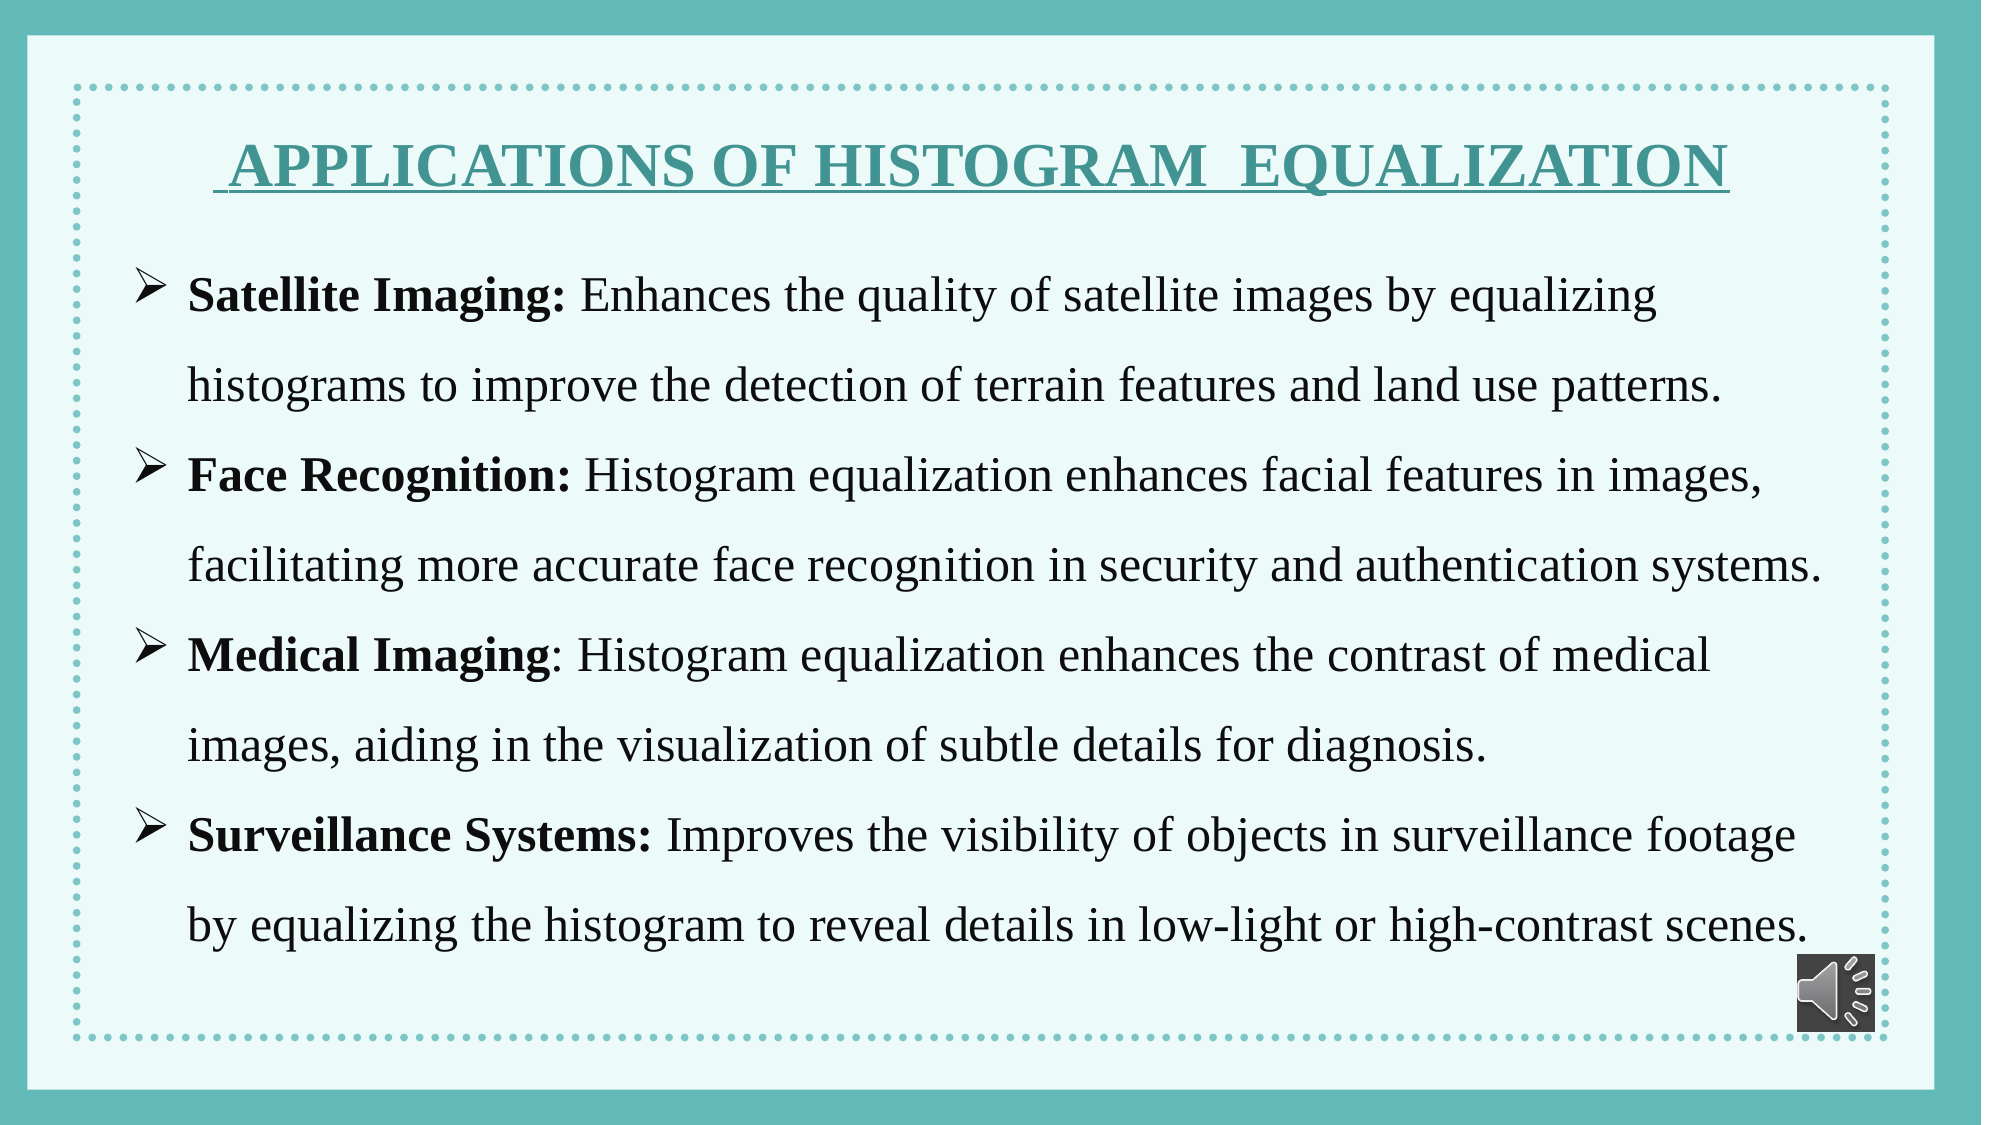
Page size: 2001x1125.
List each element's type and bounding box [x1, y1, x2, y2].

text_box [0, 0, 1981, 1125]
picture [1796, 953, 1877, 1034]
